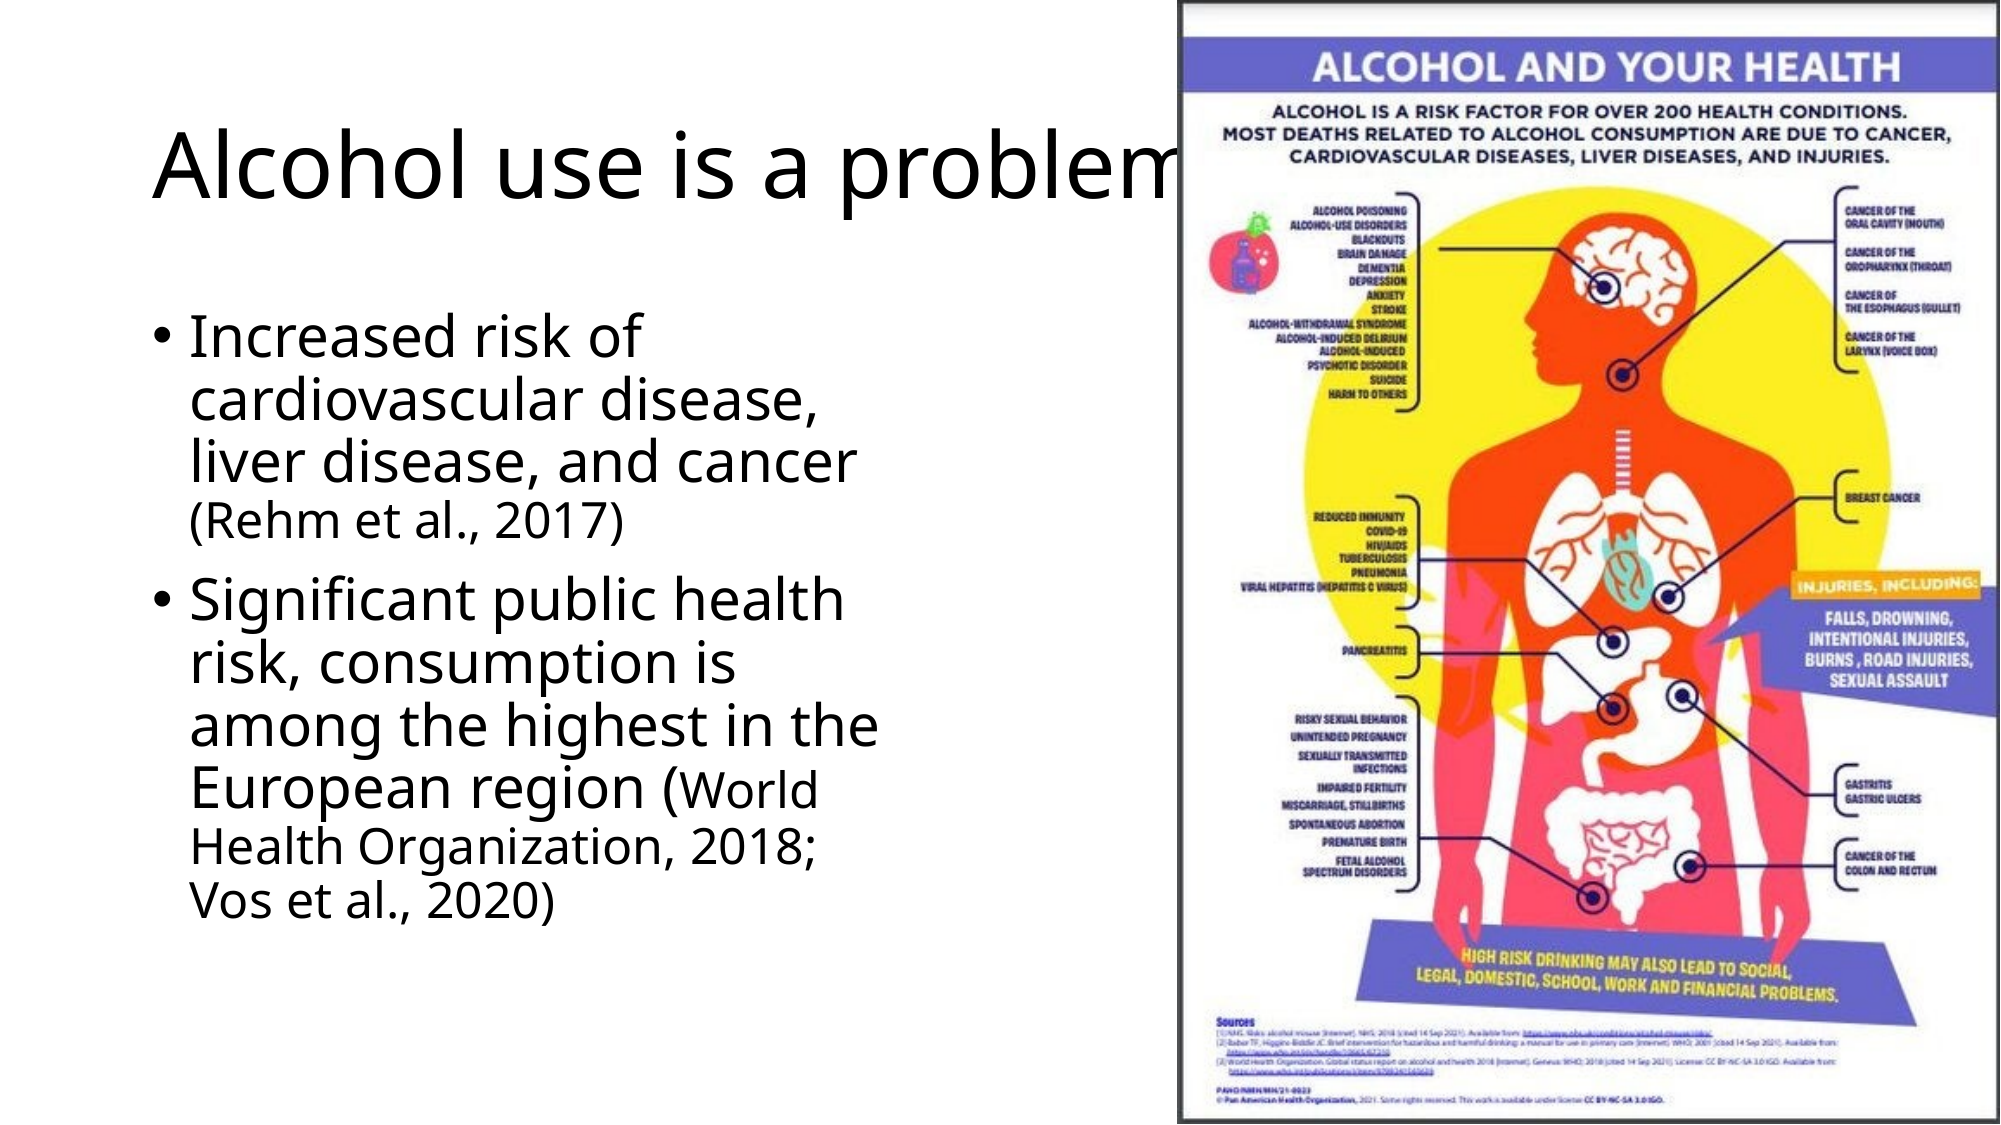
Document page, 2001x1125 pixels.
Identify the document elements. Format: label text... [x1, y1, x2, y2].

title Alcohol use is a problem [137, 59, 1176, 278]
picture [1176, 0, 2000, 1124]
list Increased risk of cardiovascular disease, liver disease, and cancer (Rehm et al., 2017) Significant public health risk, consumption is among the highest in the European region (World Health Organization, 2018; Vos et al., 2020) [137, 299, 919, 1014]
